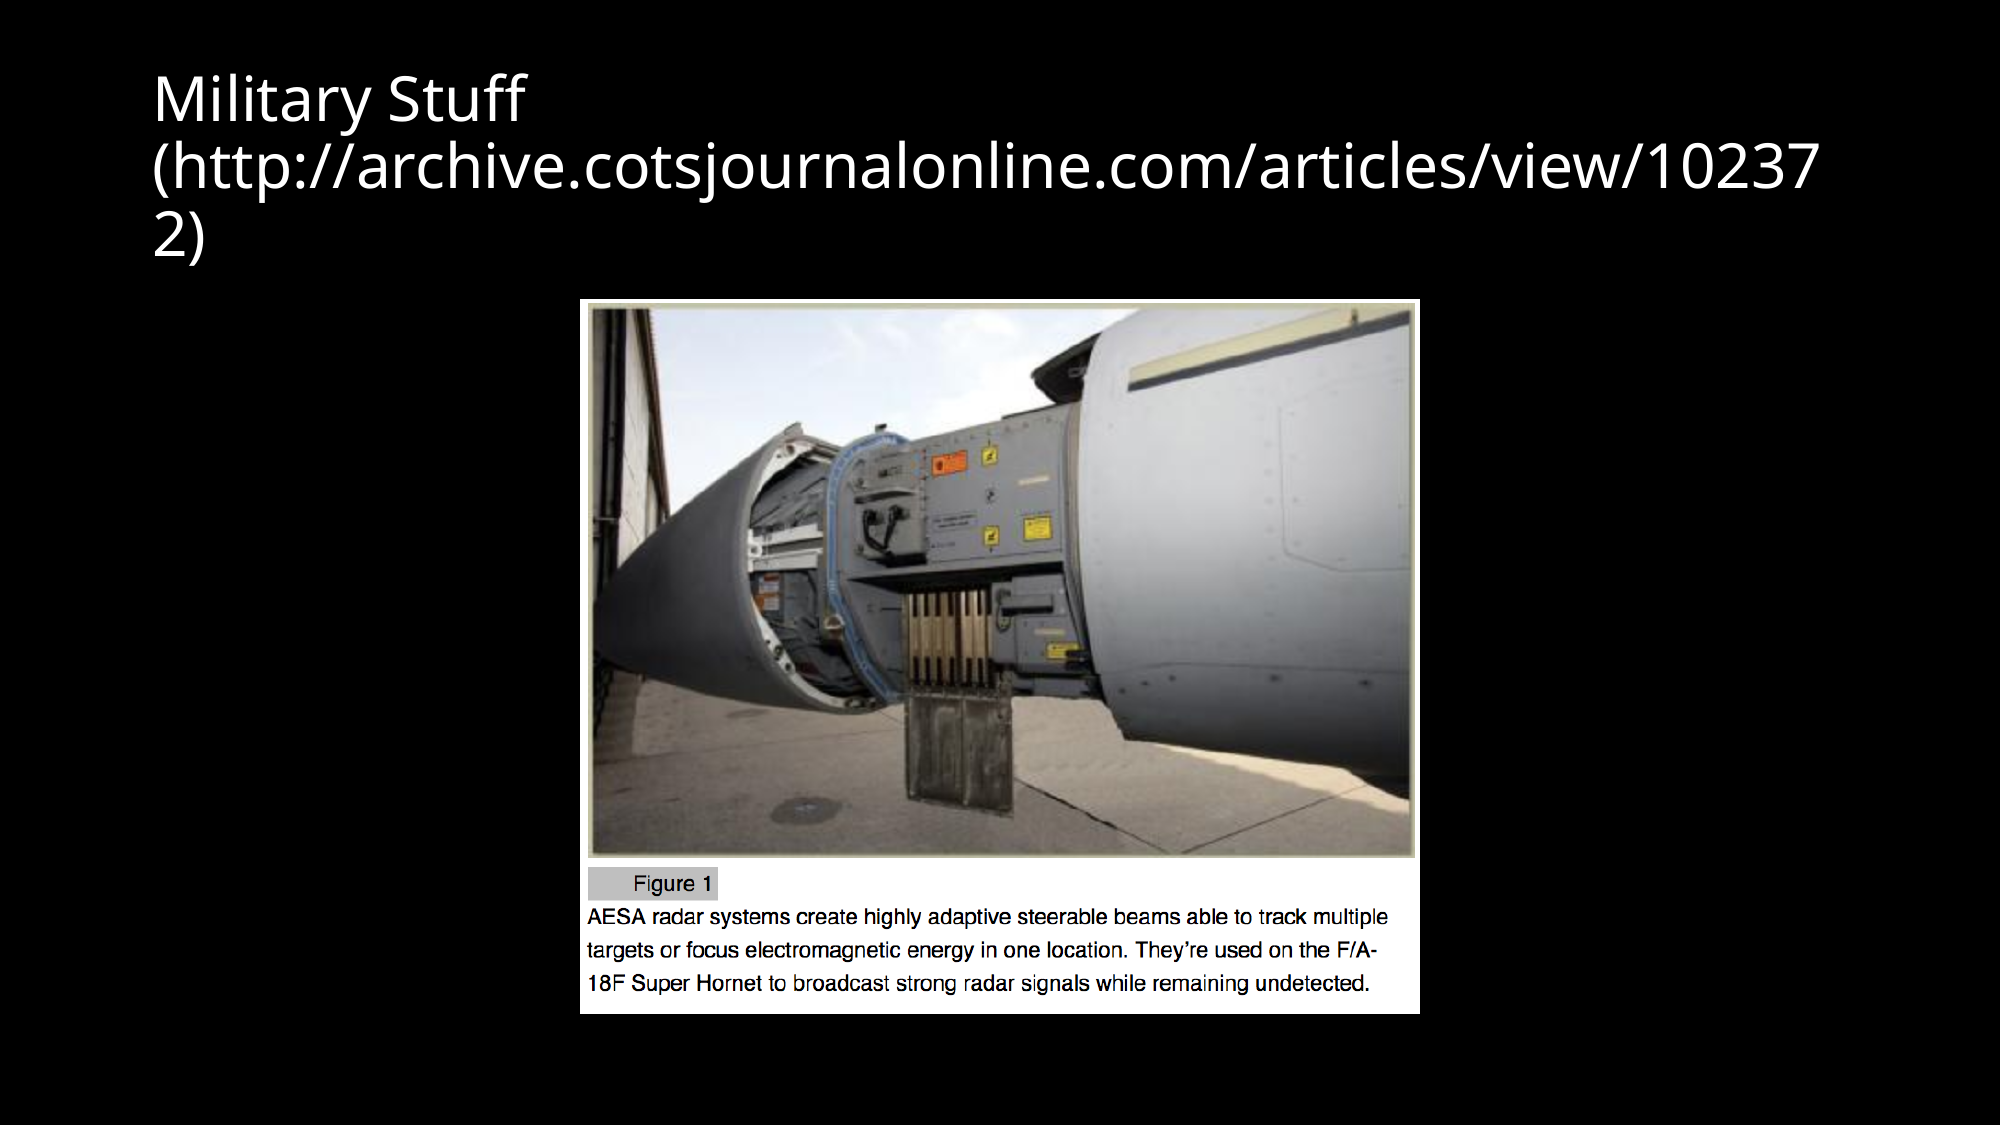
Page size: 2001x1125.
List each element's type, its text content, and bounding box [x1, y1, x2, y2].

title Military Stuff (http://archive.cotsjournalonline.com/articles/view/102372) [137, 59, 1863, 278]
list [580, 299, 1420, 1014]
